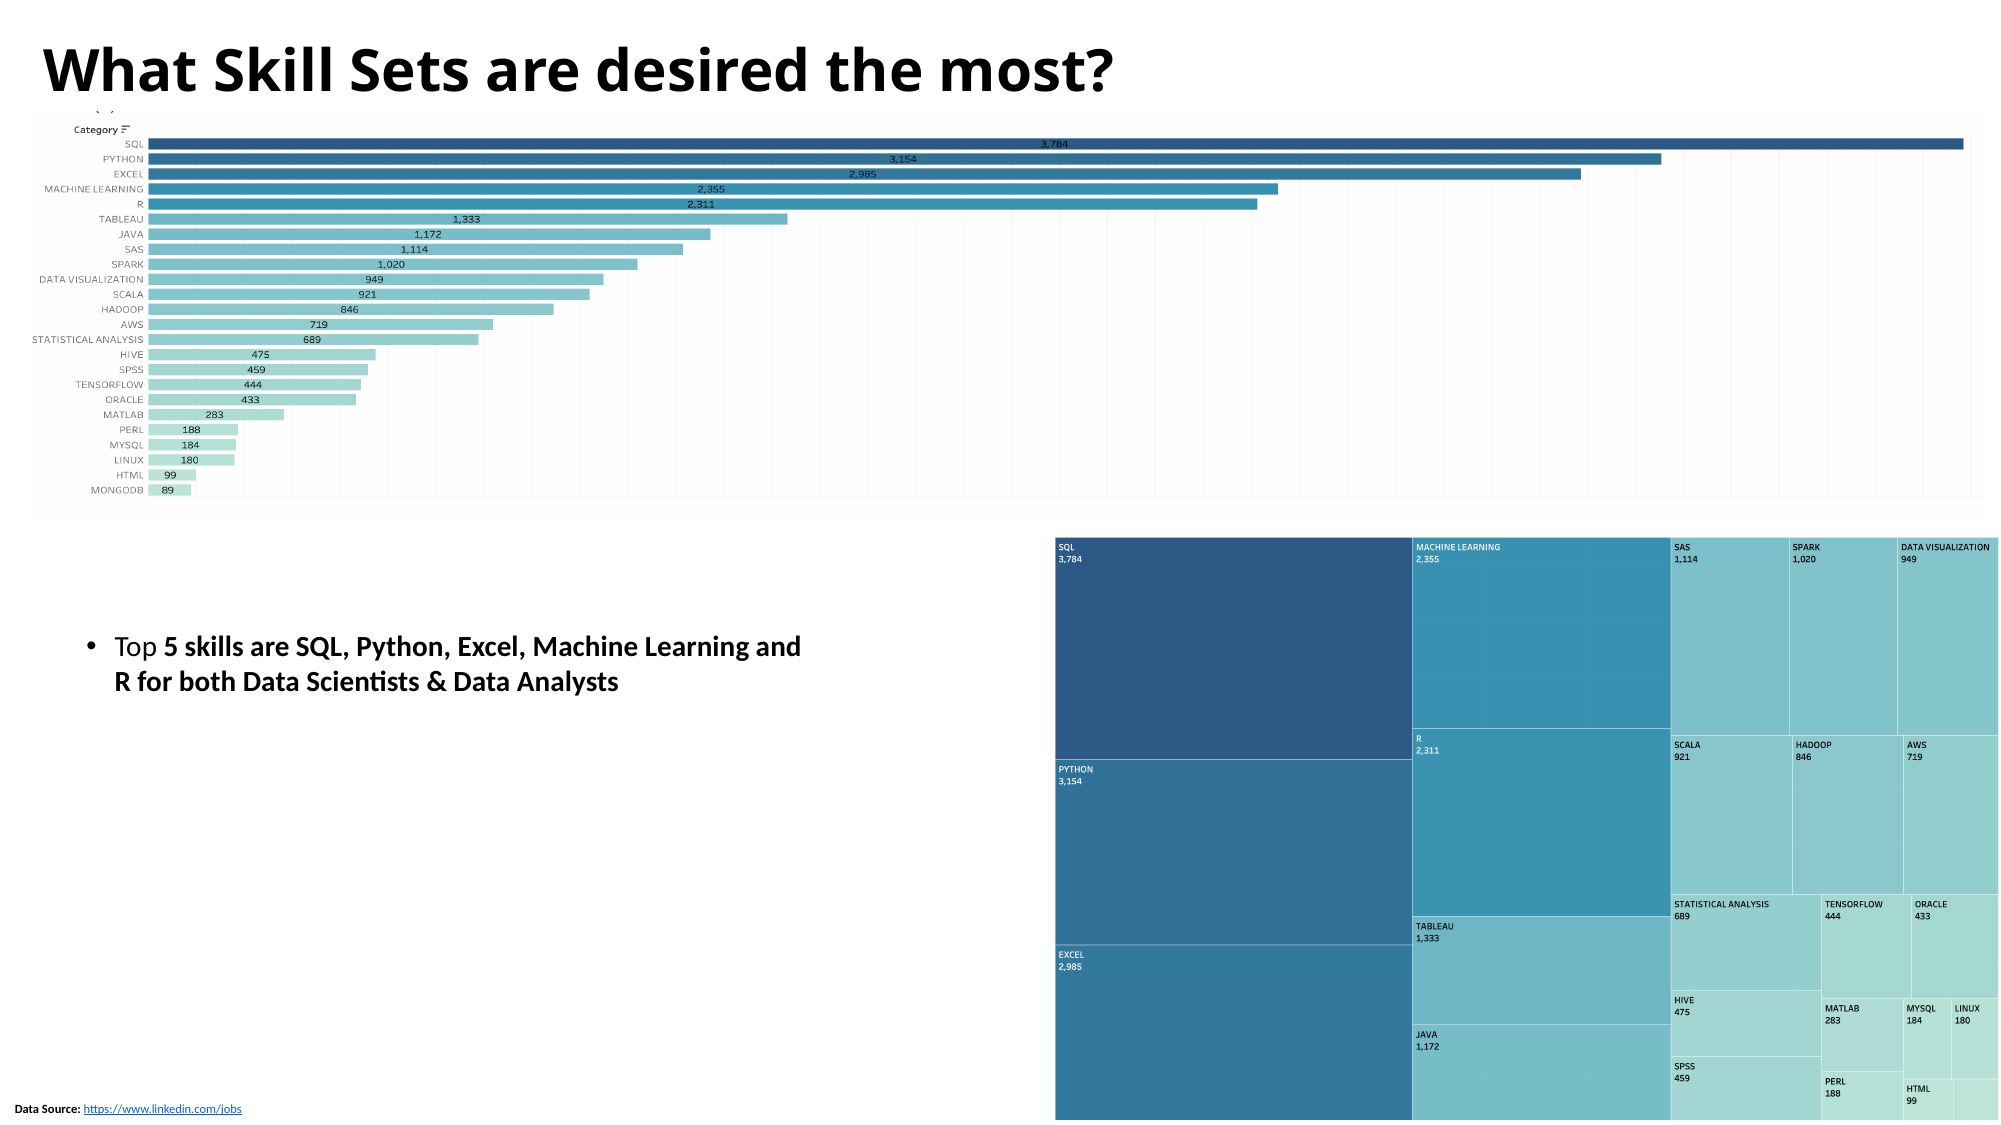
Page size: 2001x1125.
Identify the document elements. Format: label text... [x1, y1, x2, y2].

text_box Top 5 skills are SQL, Python, Excel, Machine Learning and R for both Data Scientists & Data Analysts [71, 620, 839, 733]
text_box Data Source: https://www.linkedin.com/jobs [0, 1093, 383, 1125]
picture [28, 111, 1982, 524]
title What Skill Sets are desired the most? [28, 22, 1627, 111]
picture [1052, 532, 2000, 1125]
